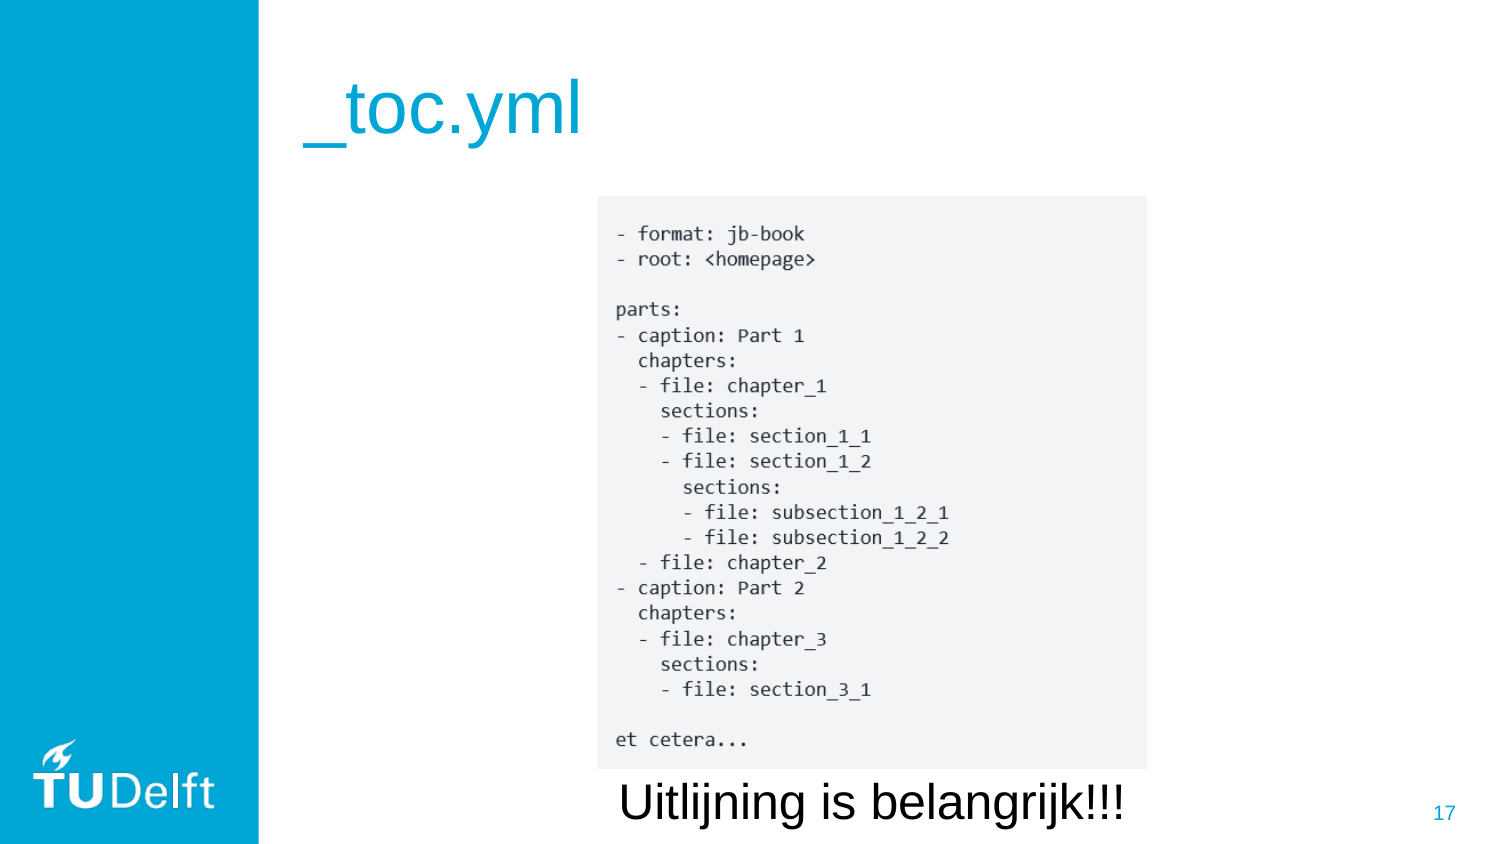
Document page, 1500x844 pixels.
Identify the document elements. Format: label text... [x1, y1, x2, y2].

picture [597, 196, 1147, 769]
list Uitlijning is belangrijk!!! [289, 762, 1455, 844]
title _toc.yml [289, 33, 1455, 175]
